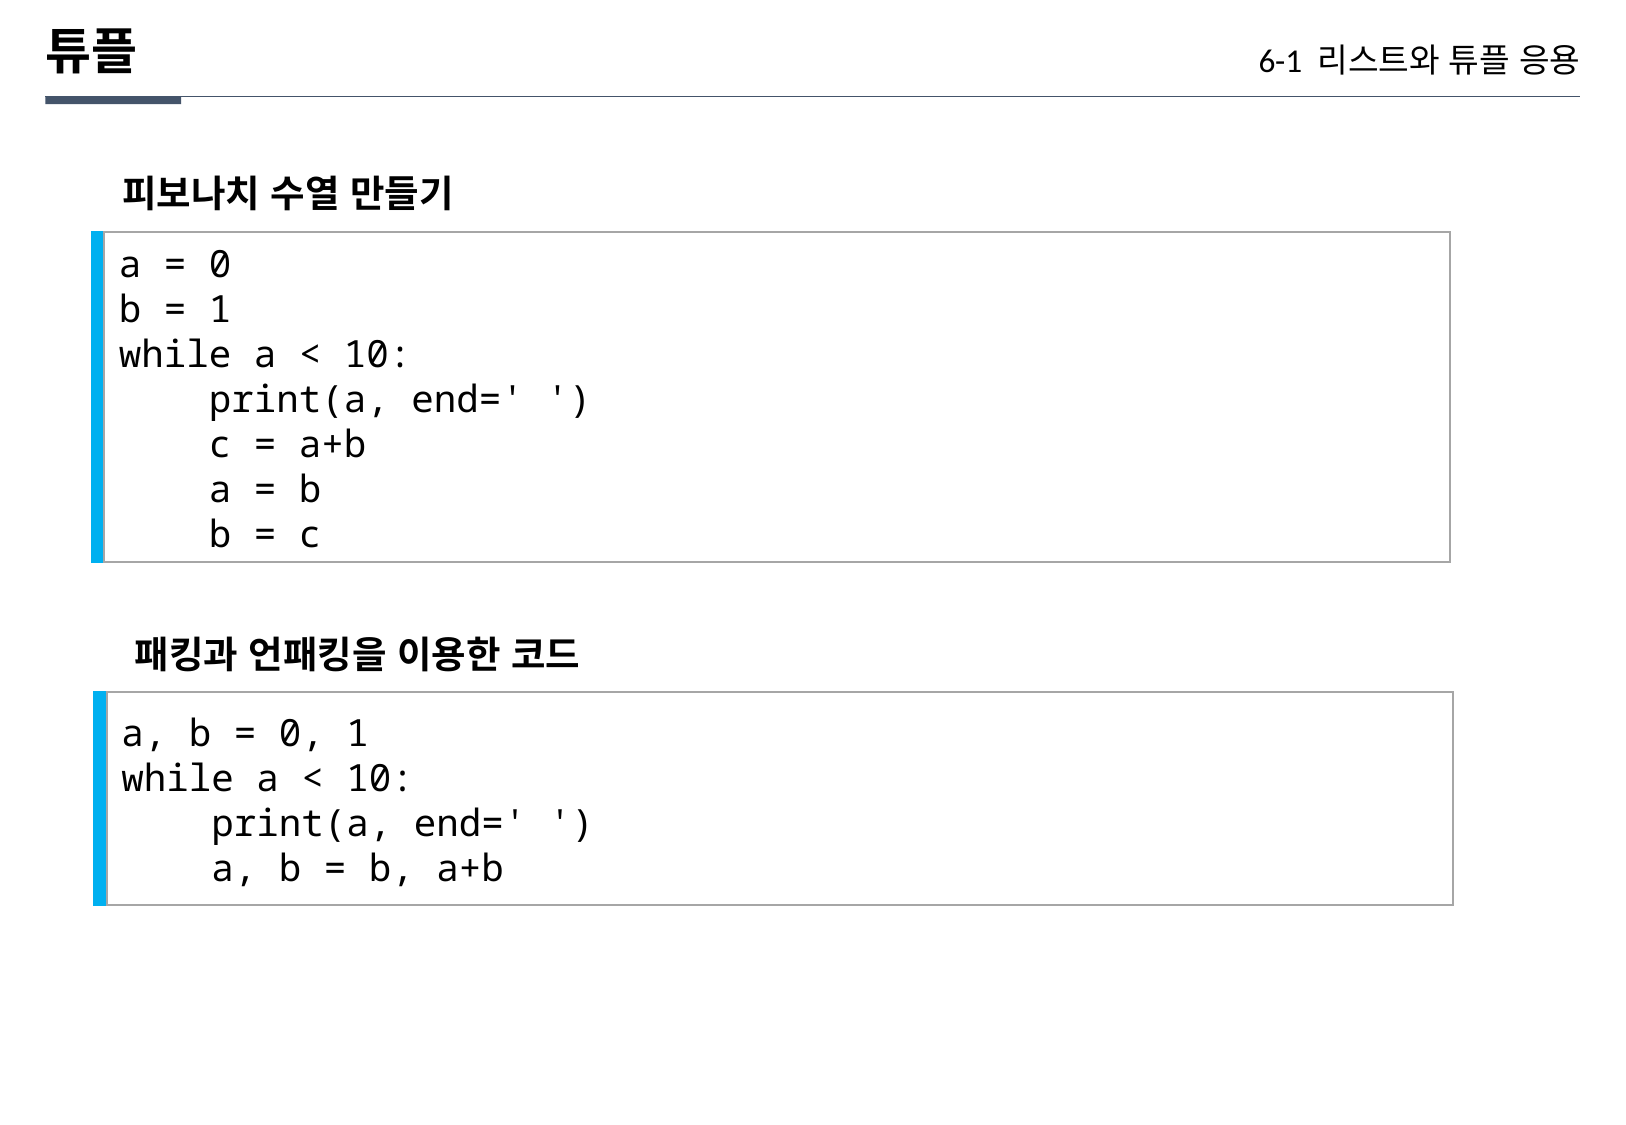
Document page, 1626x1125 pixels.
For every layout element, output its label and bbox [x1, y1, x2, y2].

list [45, 26, 965, 82]
text_box [91, 231, 1451, 563]
text_box [120, 623, 596, 683]
text_box [107, 162, 469, 223]
list [1038, 43, 1581, 81]
text_box [94, 692, 1453, 905]
